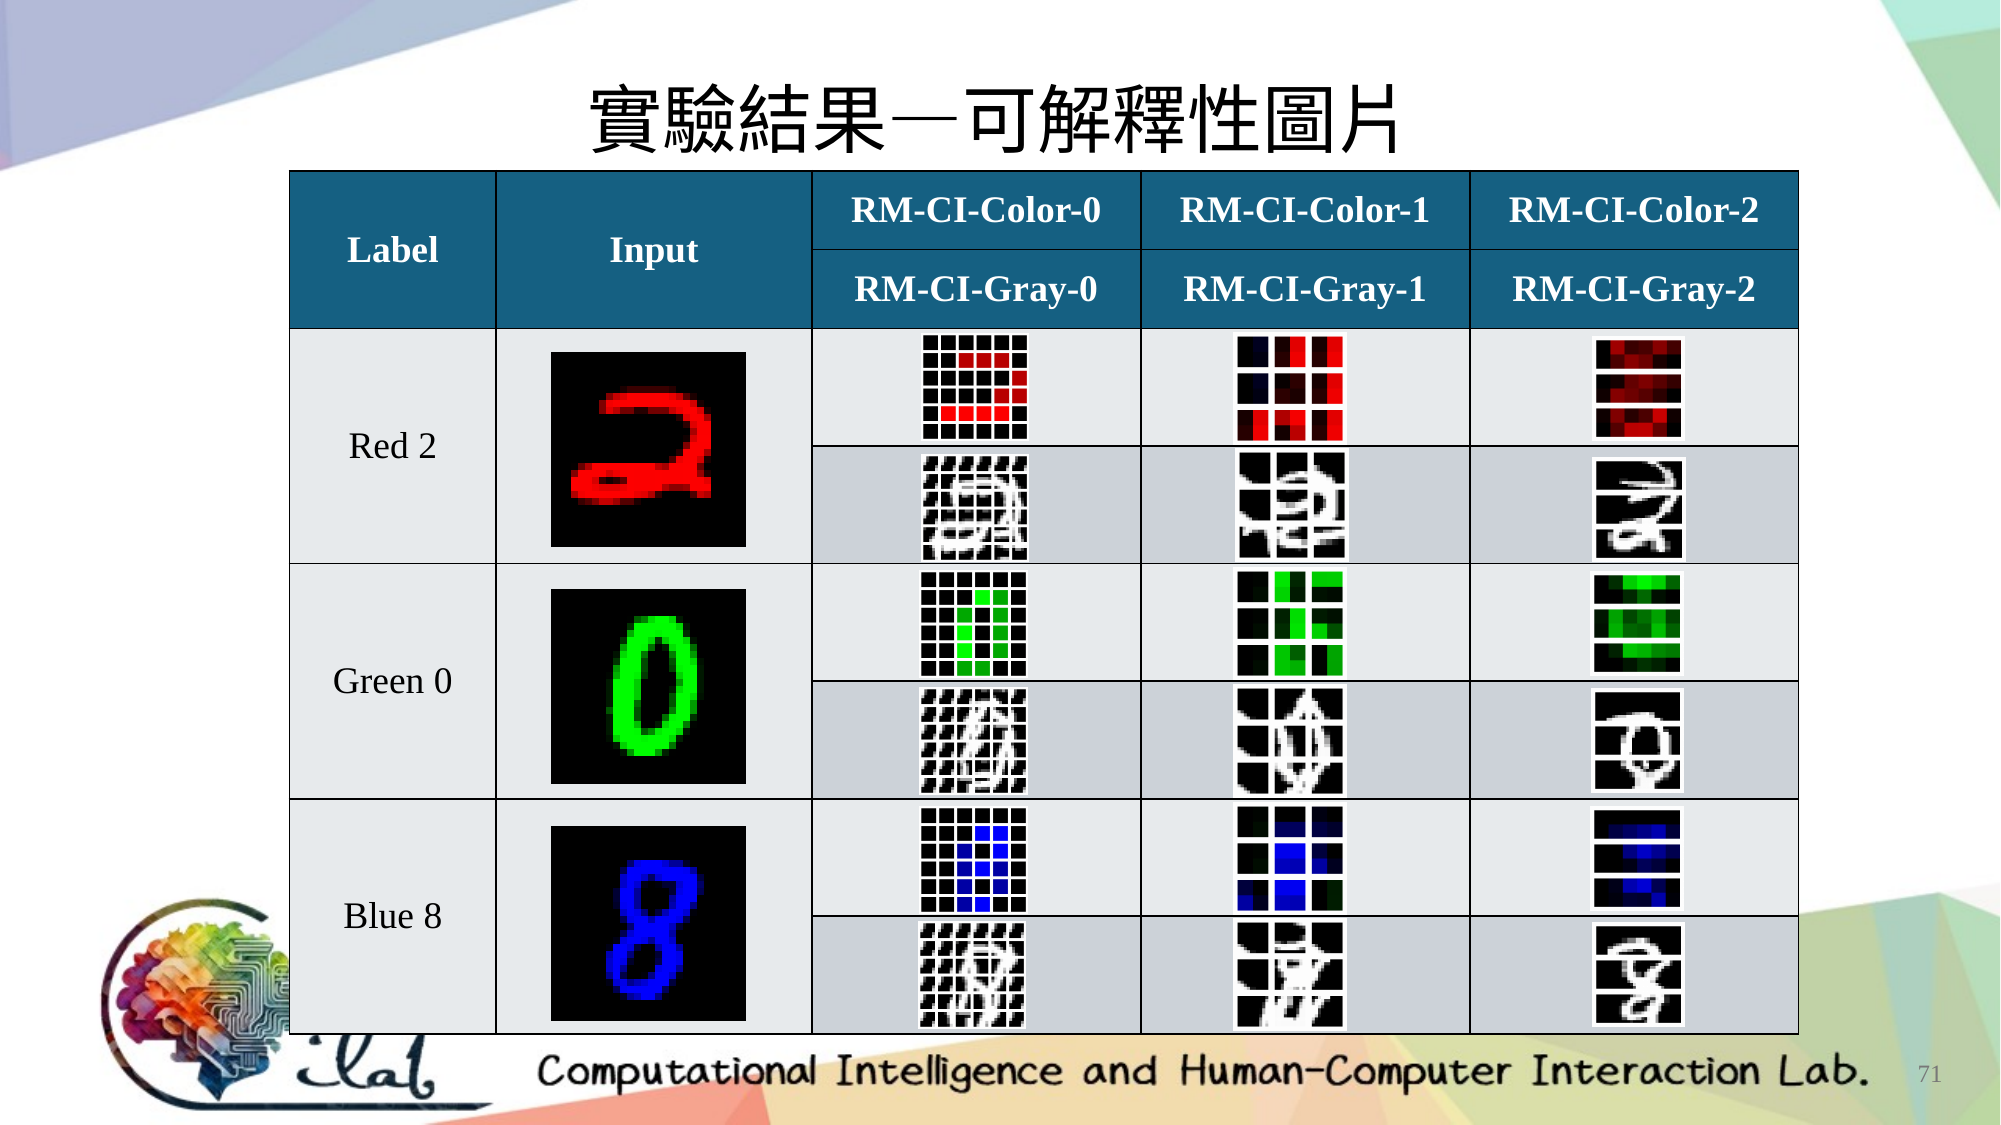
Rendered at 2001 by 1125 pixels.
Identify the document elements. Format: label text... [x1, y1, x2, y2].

table_header Input [497, 172, 811, 328]
table_cell RM-CI-Gray-2 [1471, 250, 1798, 328]
table_cell [1142, 682, 1469, 798]
table_cell [1142, 329, 1469, 445]
table_cell [1471, 329, 1798, 445]
table_cell Red 2 [290, 329, 495, 563]
table_cell RM-CI-Gray-1 [1142, 250, 1469, 328]
table_cell [1142, 917, 1469, 1033]
table_cell [1471, 682, 1798, 798]
table_cell [1142, 800, 1469, 915]
picture [0, 0, 2001, 1125]
table_cell Green 0 [290, 564, 495, 798]
table_header Label [290, 172, 495, 328]
table_cell Blue 8 [290, 800, 495, 1033]
table_cell [813, 447, 1140, 563]
table_header RM-CI-Color-0 [813, 172, 1140, 249]
table_header RM-CI-Color-1 [1142, 172, 1469, 249]
slide_number 71 [1507, 1042, 1958, 1103]
table_cell [1471, 564, 1798, 680]
table_cell [497, 564, 811, 798]
table_header RM-CI-Color-2 [1471, 172, 1798, 249]
table_cell [1142, 447, 1469, 563]
table_cell [1471, 447, 1798, 563]
table_cell [497, 329, 811, 563]
table_cell [1142, 564, 1469, 680]
table_cell [497, 800, 811, 1033]
table_cell [813, 800, 1140, 915]
table_cell [813, 917, 1140, 1033]
table_cell [813, 682, 1140, 798]
table_cell [813, 329, 1140, 445]
table_cell [1471, 800, 1798, 915]
text_box 實驗結果—可解釋性圖片 [572, 64, 1428, 170]
table_cell RM-CI-Gray-0 [813, 250, 1140, 328]
table_cell [813, 564, 1140, 680]
table_cell [1471, 917, 1798, 1033]
